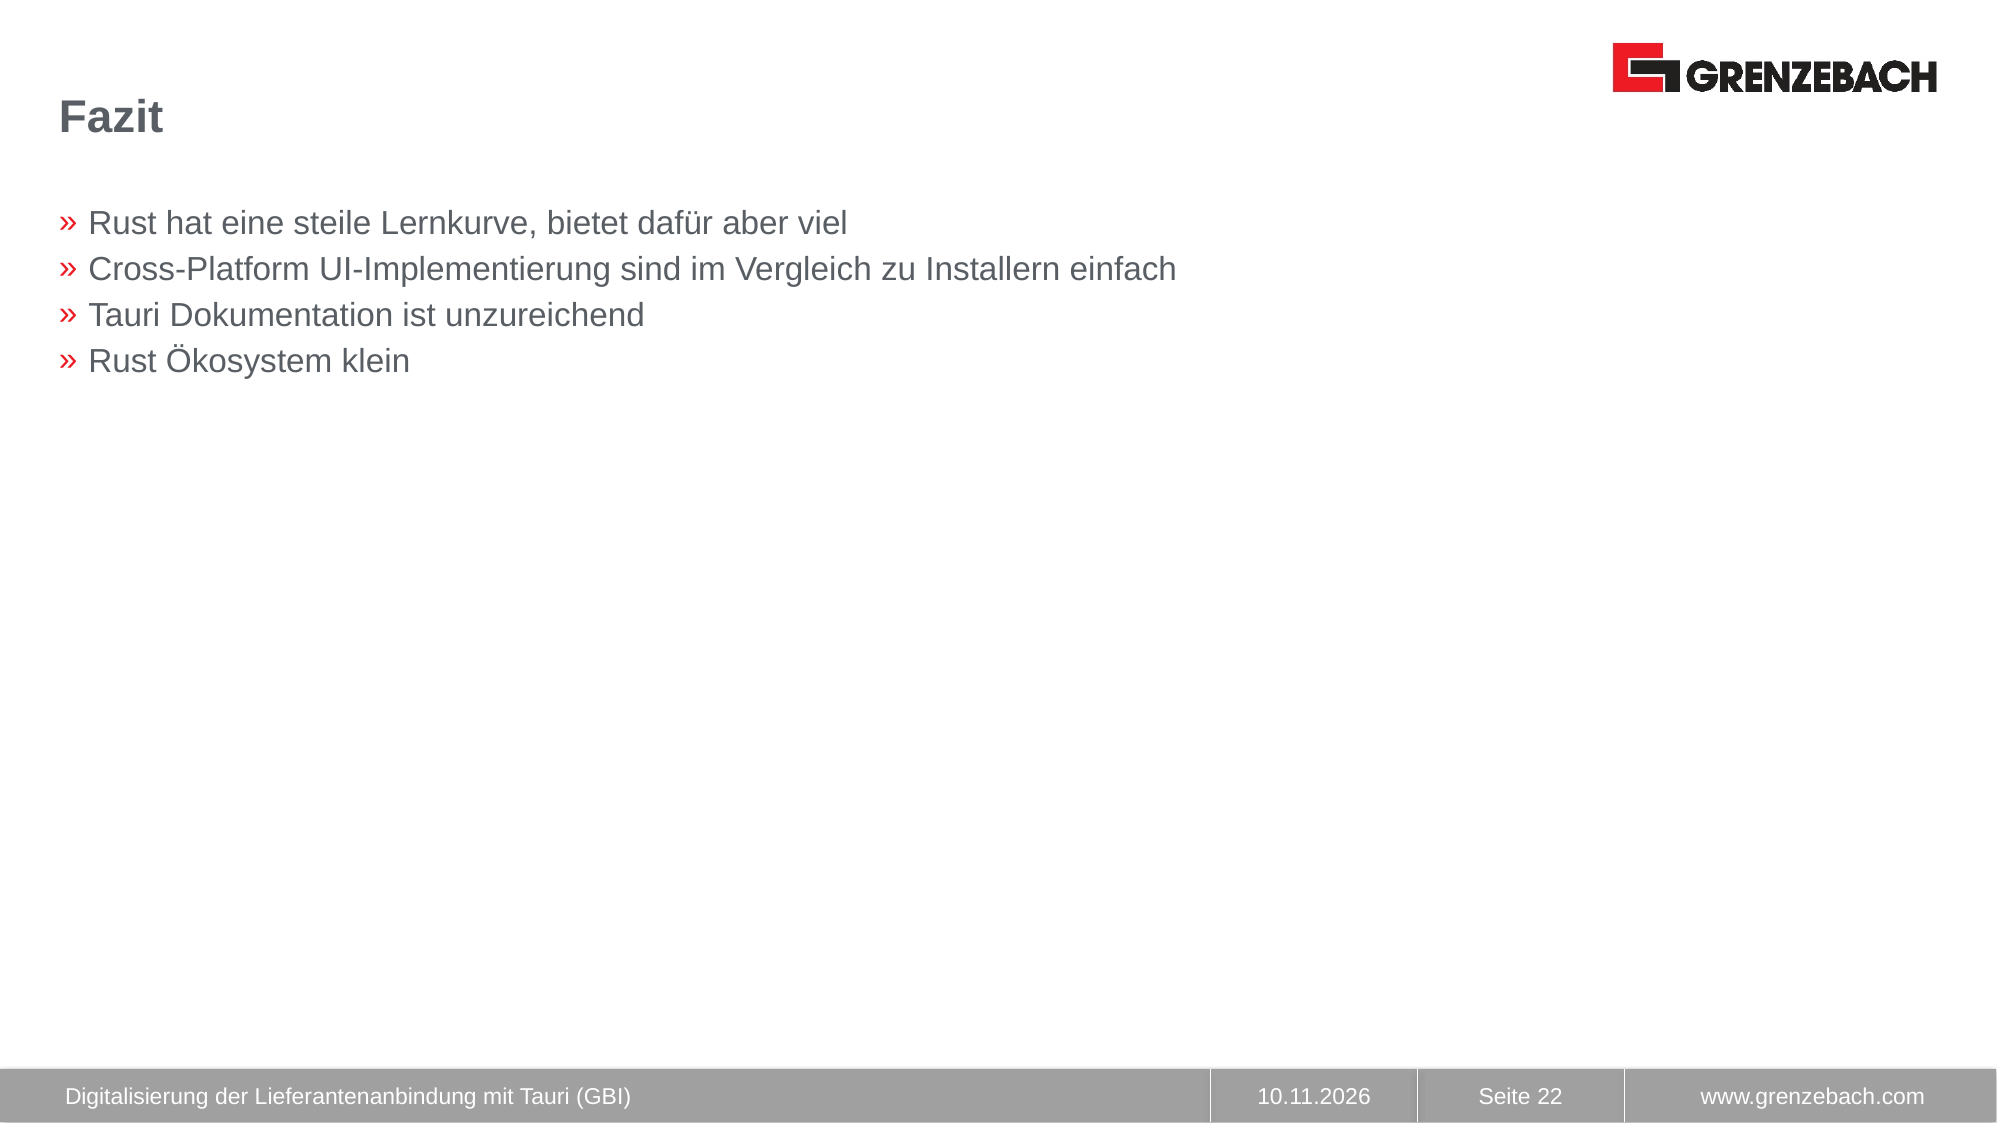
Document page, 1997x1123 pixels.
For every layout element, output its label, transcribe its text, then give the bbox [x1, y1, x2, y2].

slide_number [1216, 1068, 1412, 1123]
footer Digitalisierung der Lieferantenanbindung mit Tauri (GBI) [59, 1068, 1205, 1122]
title Fazit [59, 35, 1536, 142]
picture [1612, 41, 1937, 93]
list Rust hat eine steile Lernkurve, bietet dafür aber viel Cross-Platform UI-Implementierung sind im Vergleich zu Installern einfach Tauri Dokumentation ist unzureichend Rust Ökosystem klein [58, 200, 1938, 1028]
slide_number Seite 22 [1423, 1068, 1619, 1122]
